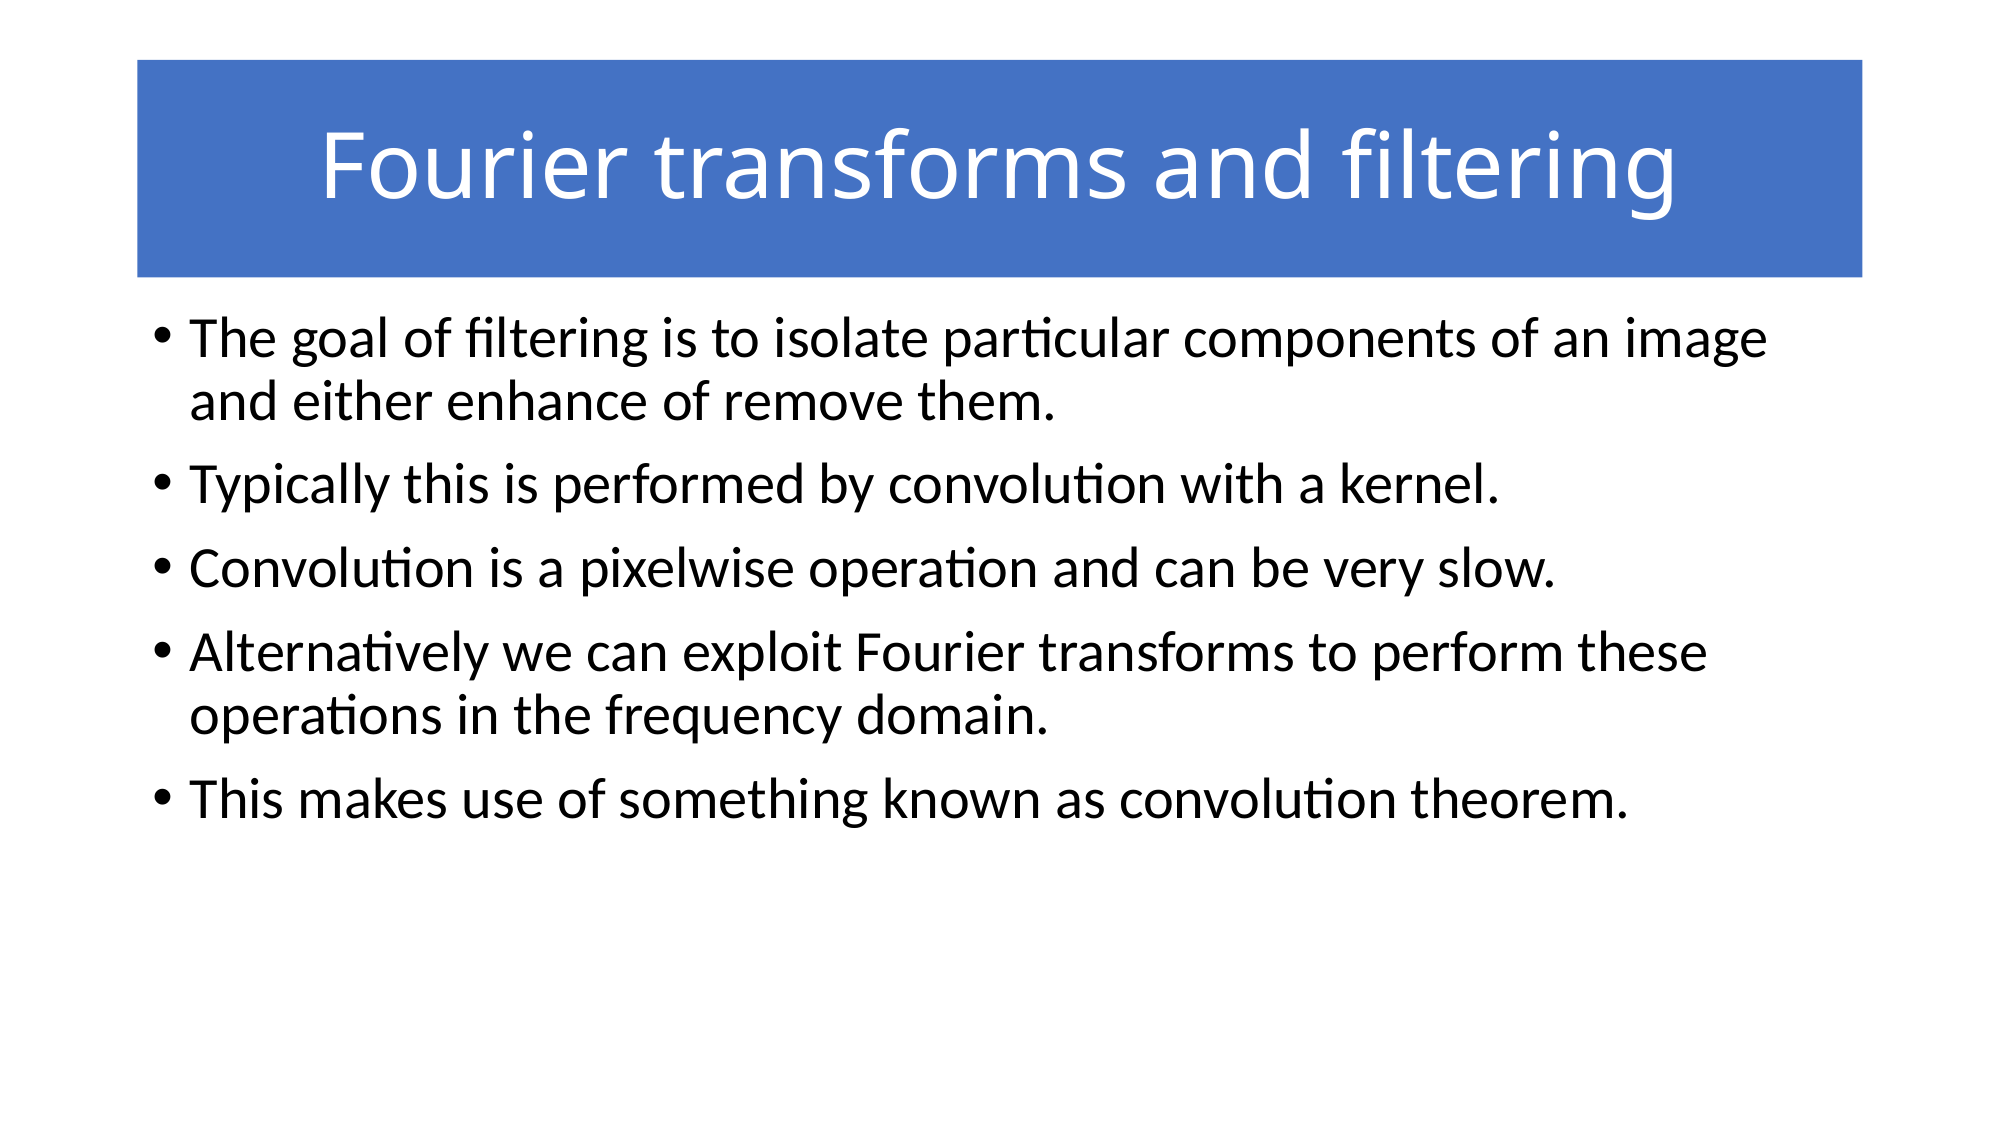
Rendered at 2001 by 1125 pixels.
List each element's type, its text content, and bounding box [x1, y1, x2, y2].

list The goal of filtering is to isolate particular components of an image and either enhance of remove them. Typically this is performed by convolution with a kernel. Convolution is a pixelwise operation and can be very slow. Alternatively we can exploit Fourier transforms to perform these operations in the frequency domain. This makes use of something known as convolution theorem. [137, 299, 1863, 1014]
title Fourier transforms and filtering [137, 59, 1863, 278]
